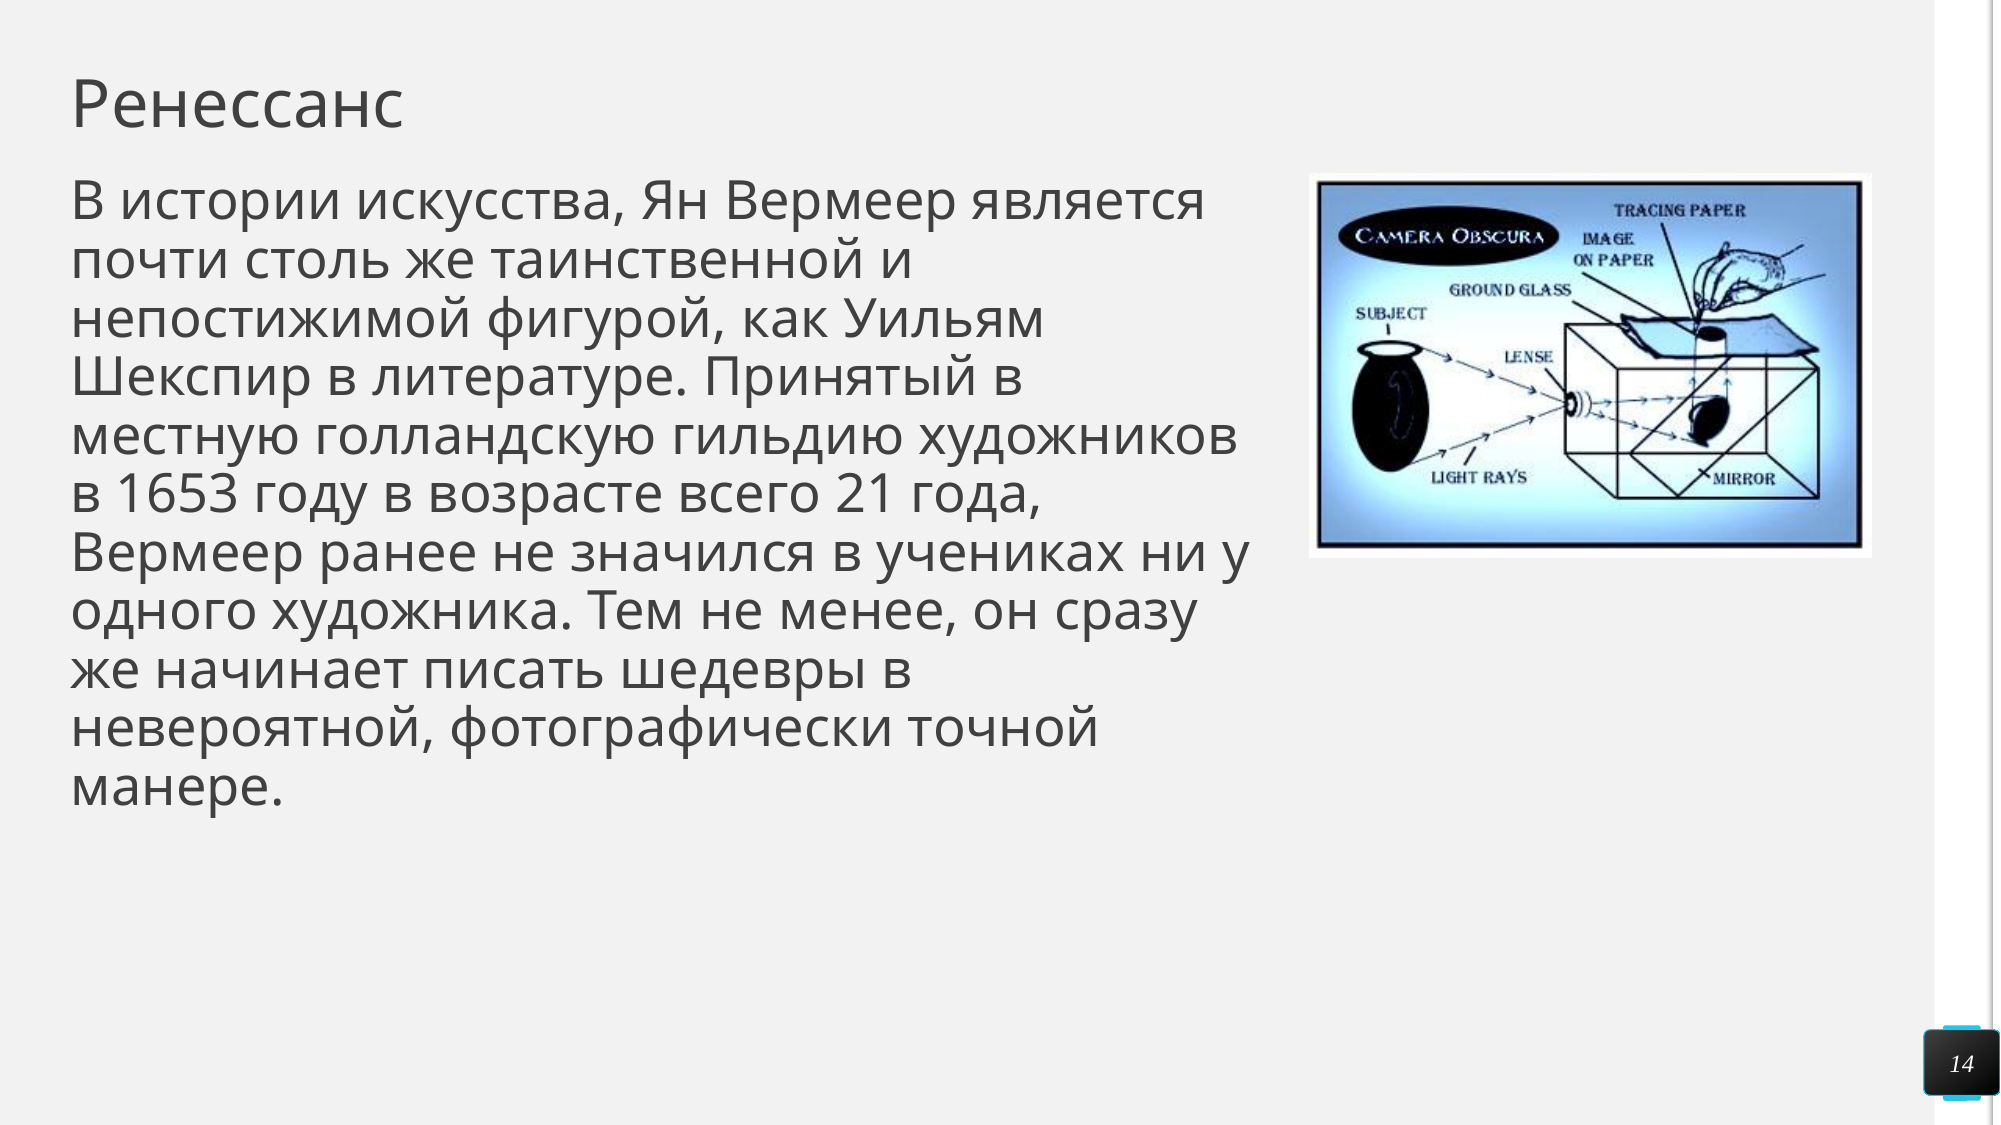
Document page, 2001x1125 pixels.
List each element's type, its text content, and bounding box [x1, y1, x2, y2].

slide_number 14 [1923, 1029, 2000, 1096]
title Ренессанс [70, 70, 969, 142]
list В истории искусства, Ян Вермеер является почти столь же таинственной и непостижимой фигурой, как Уильям Шекспир в литературе. Принятый в местную голландскую гильдию художников в 1653 году в возрасте всего 21 года, Вермеер ранее не значился в учениках ни у одного художника. Тем не менее, он сразу же начинает писать шедевры в невероятной, фотографически точной манере. [70, 173, 1258, 1030]
picture [1309, 173, 1873, 558]
